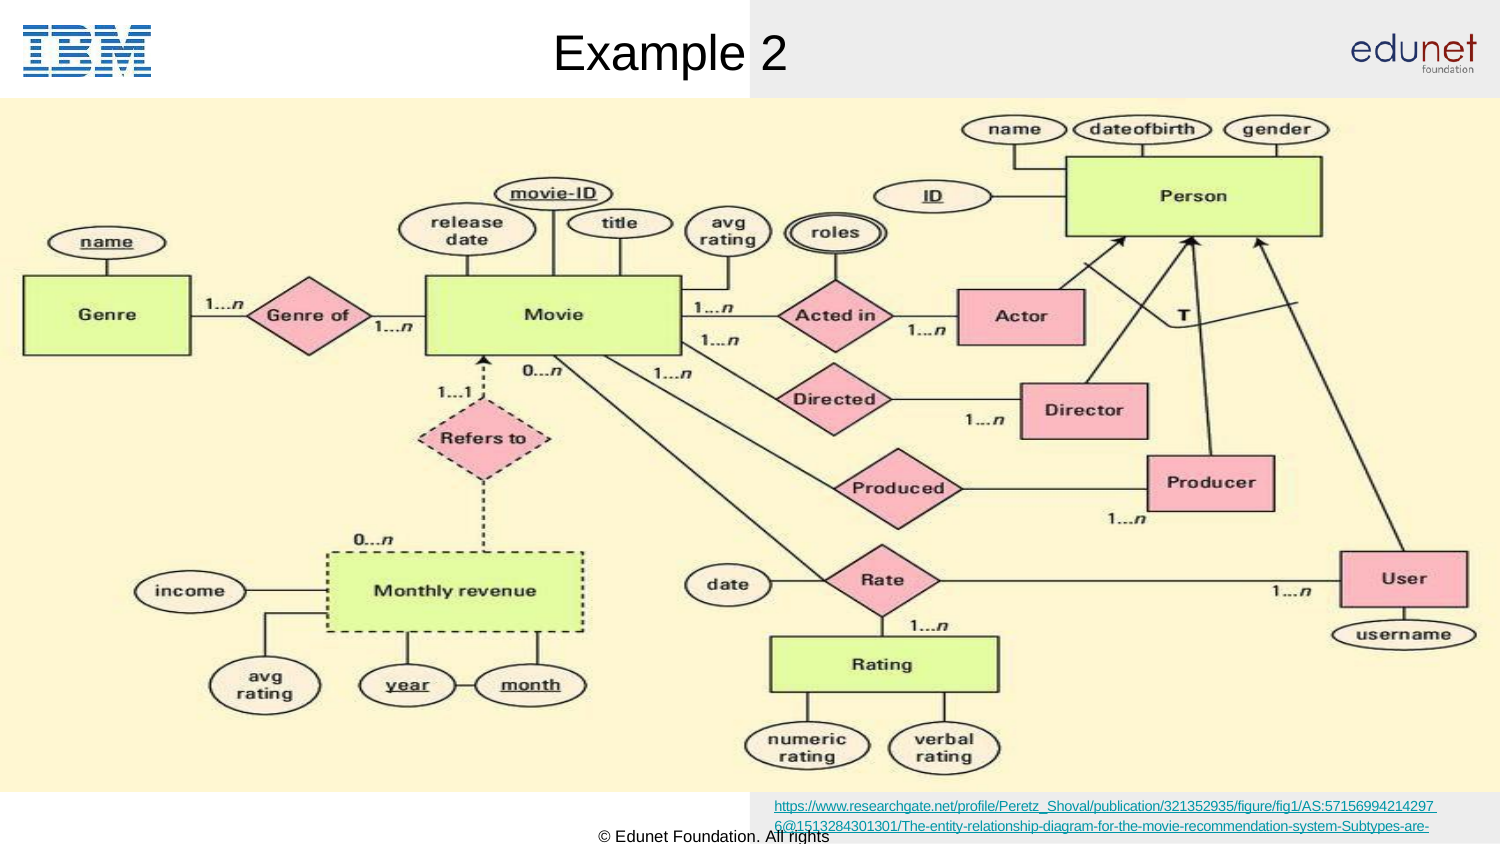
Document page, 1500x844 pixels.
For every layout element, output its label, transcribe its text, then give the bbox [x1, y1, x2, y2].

picture [23, 24, 151, 77]
title Example 2 [550, 18, 791, 96]
picture [0, 98, 1500, 793]
footer © Edunet Foundation. All rights reserved. [596, 825, 903, 844]
picture [1349, 26, 1480, 78]
text_box https://www.researchgate.net/profile/Peretz_Shoval/publication/321352935/figure/fig1/AS:57156994214297 6@1513284301301/The-entity-relationship-diagram-for-the-movie-recommendation-system-Subtypes-are- [772, 801, 1458, 834]
